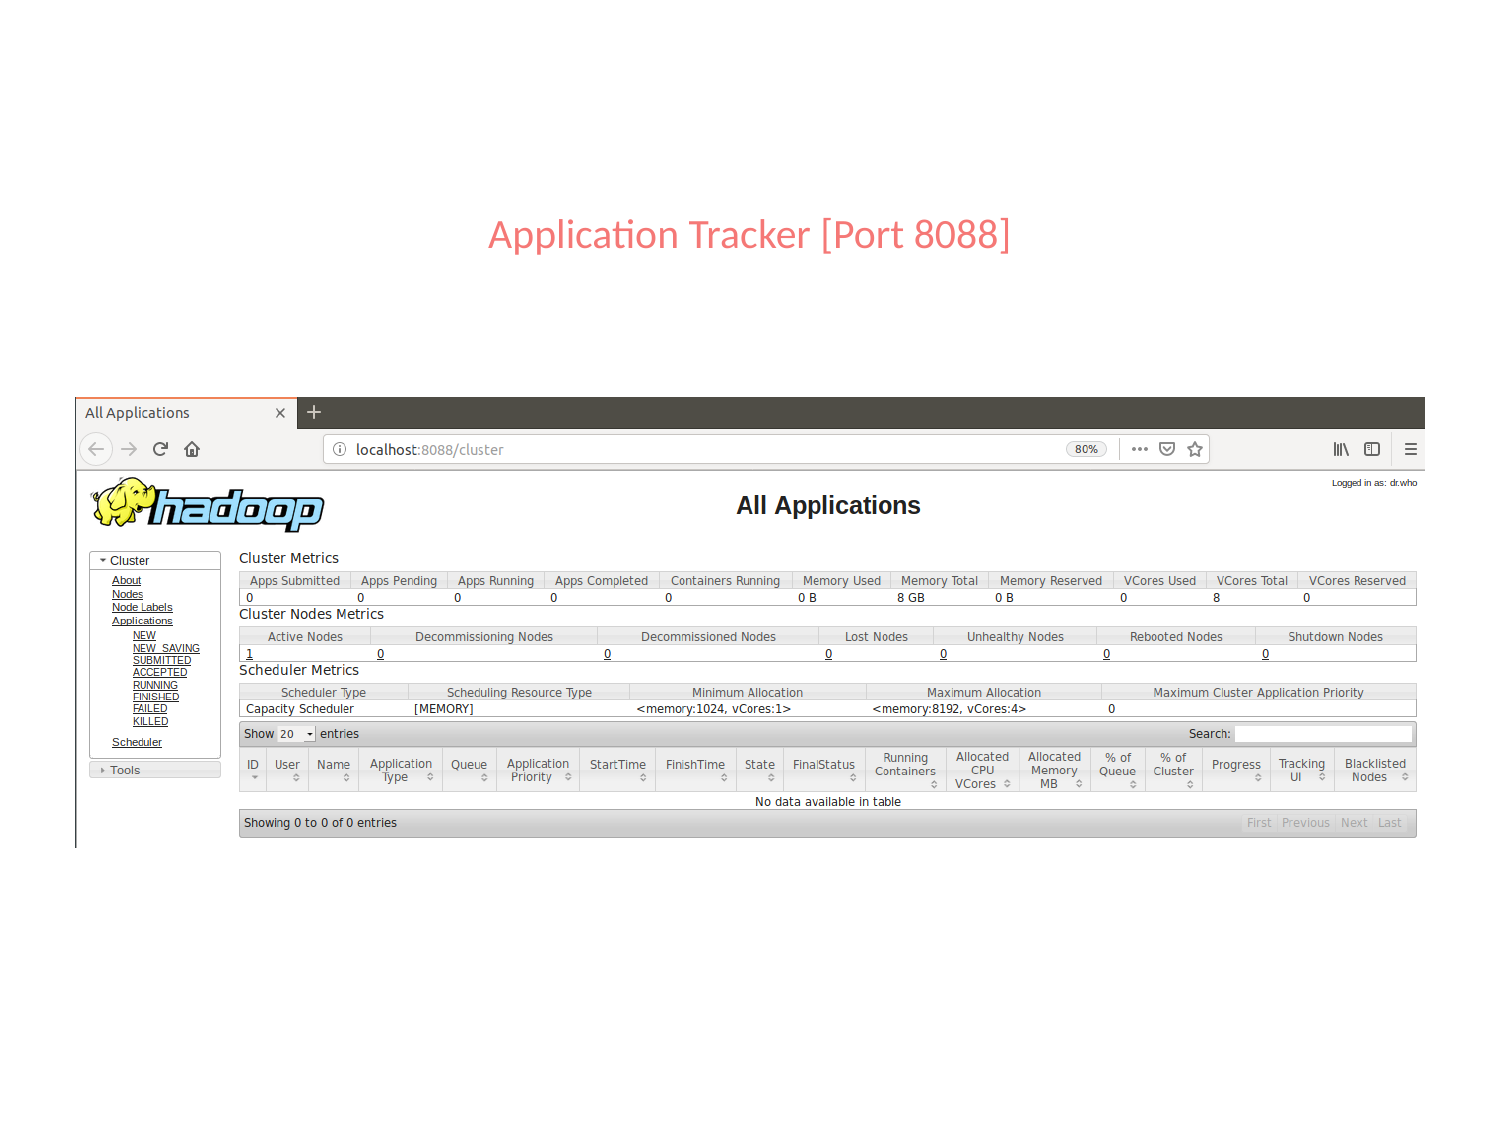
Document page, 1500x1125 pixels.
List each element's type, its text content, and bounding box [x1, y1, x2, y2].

title Application Tracker [Port 8088] [75, 172, 1425, 291]
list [74, 396, 1426, 848]
